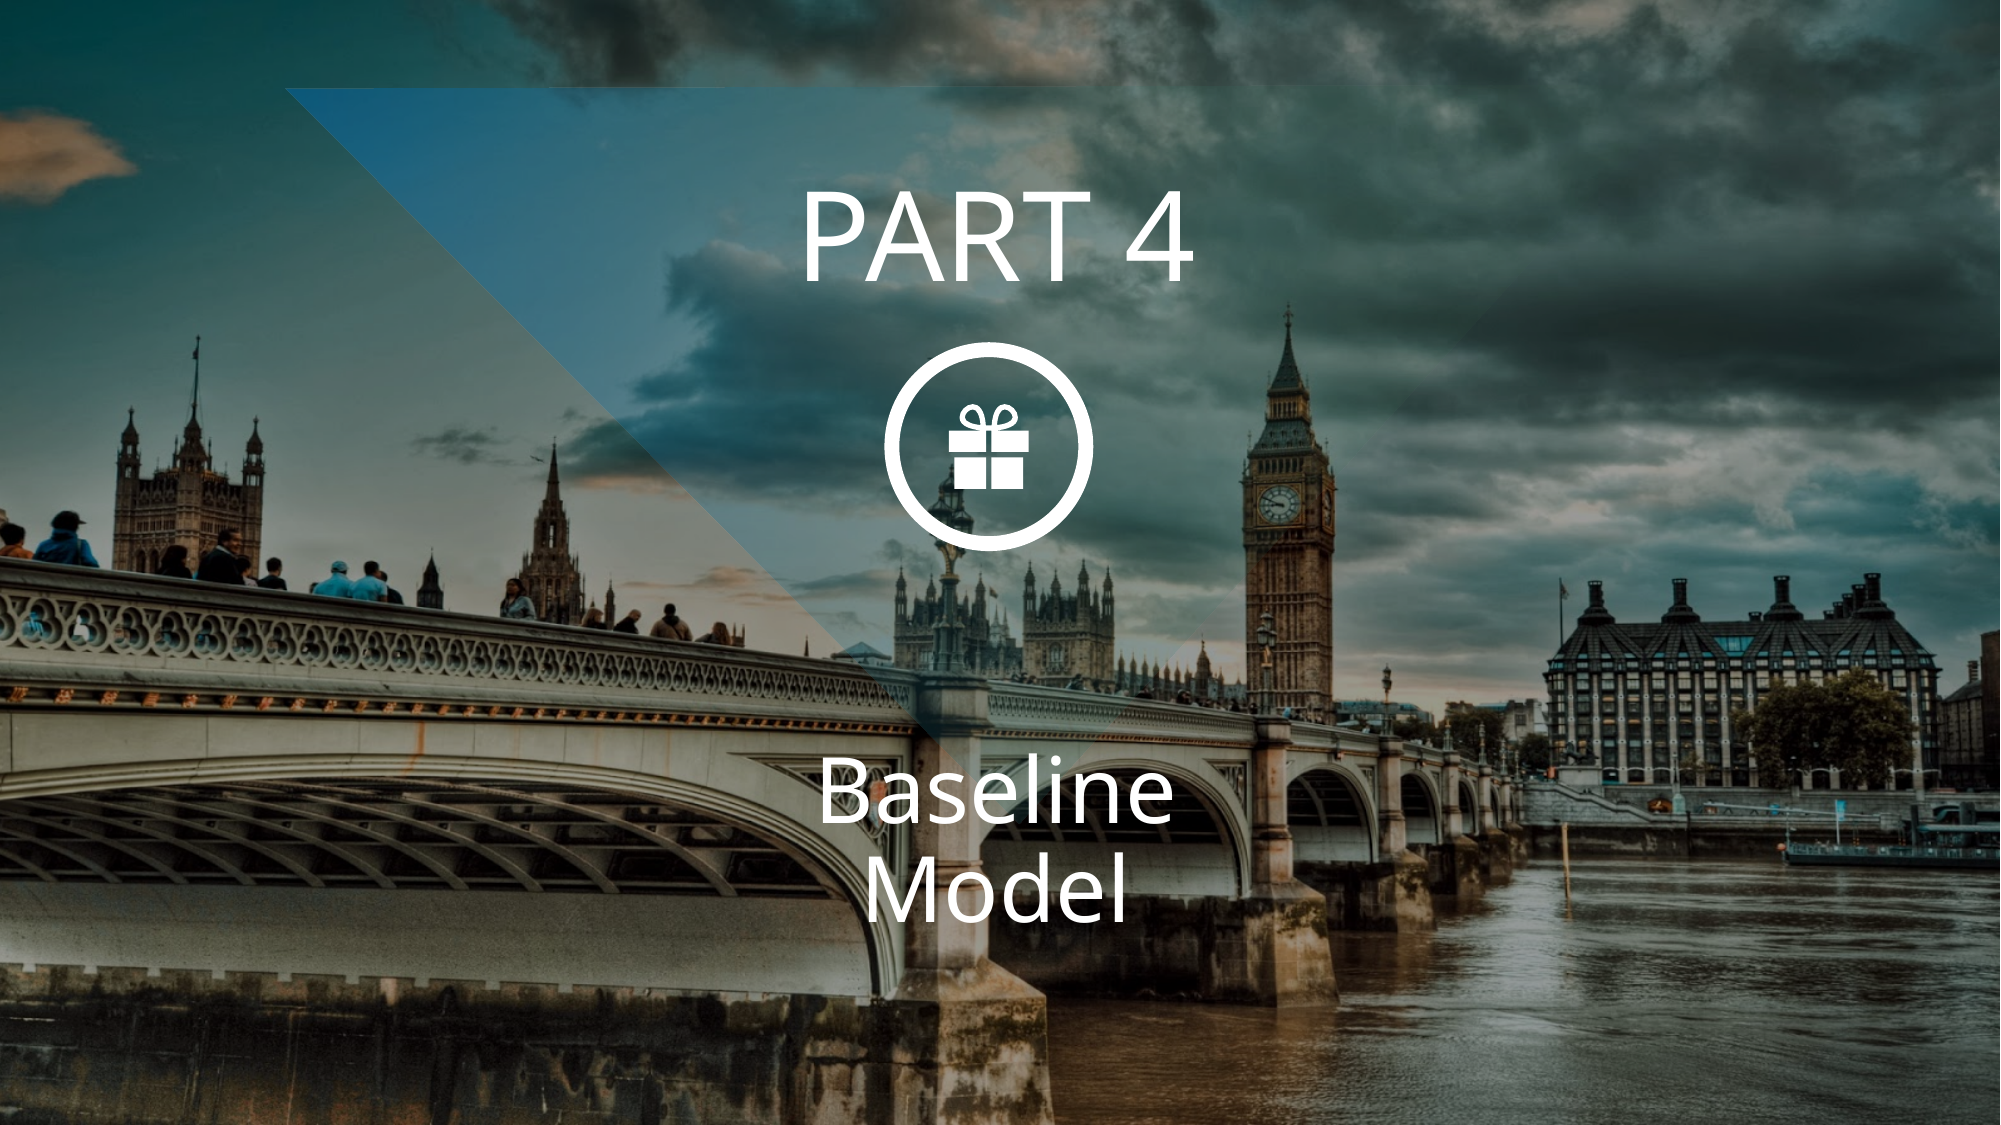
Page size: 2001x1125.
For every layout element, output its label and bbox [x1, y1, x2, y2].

text_box [884, 342, 1094, 552]
picture [0, 0, 2000, 1125]
